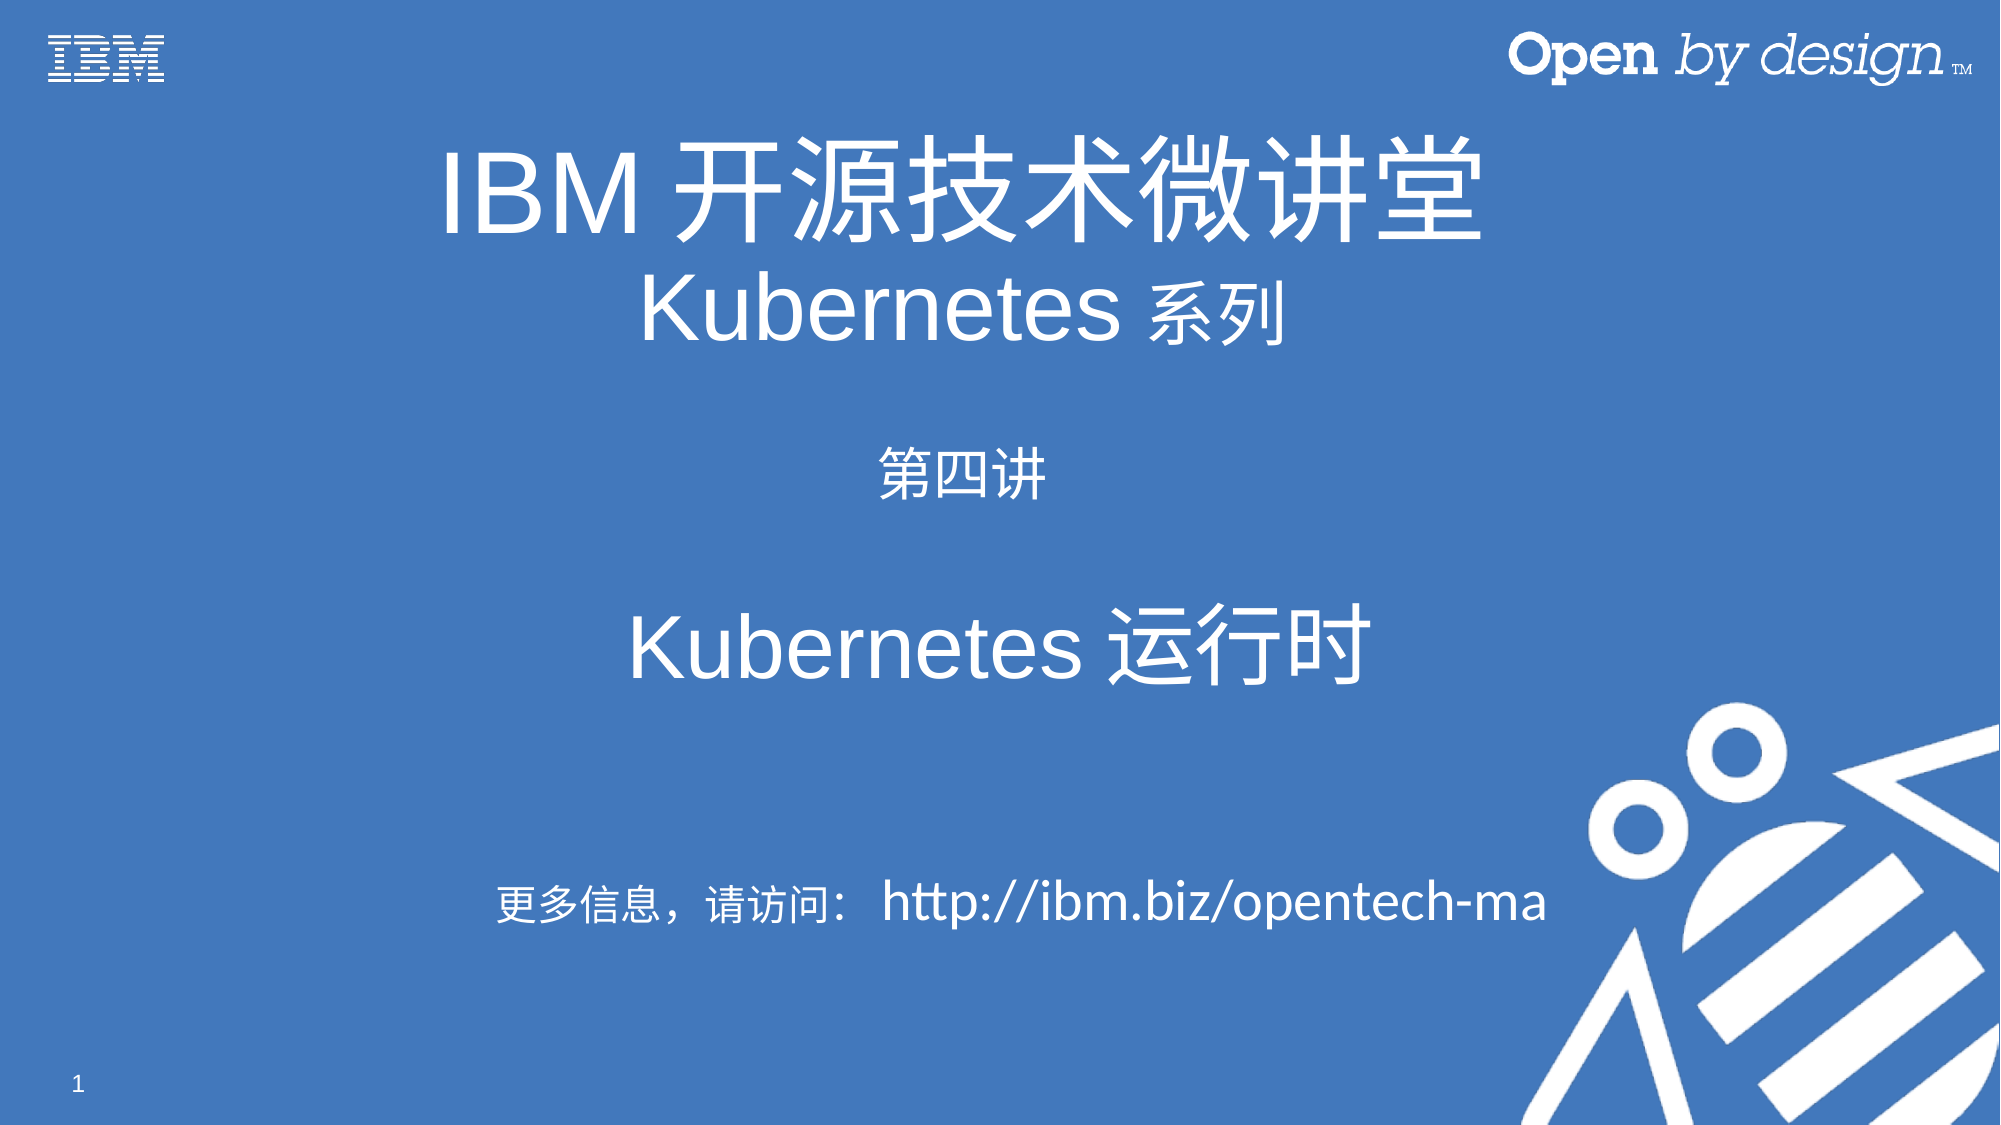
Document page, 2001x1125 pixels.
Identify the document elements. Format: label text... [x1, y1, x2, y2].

text_box 更多信息，请访问：http://ibm.biz/opentech-ma [272, 766, 1773, 1038]
picture [1508, 31, 1972, 86]
slide_number 1 [63, 1058, 94, 1106]
subtitle Kubernetes运行时 [249, 513, 1751, 786]
title IBM开源技术微讲堂 Kubernetes系列 第四讲 [211, 123, 1713, 517]
picture [1468, 594, 1999, 1125]
picture [44, 31, 168, 86]
